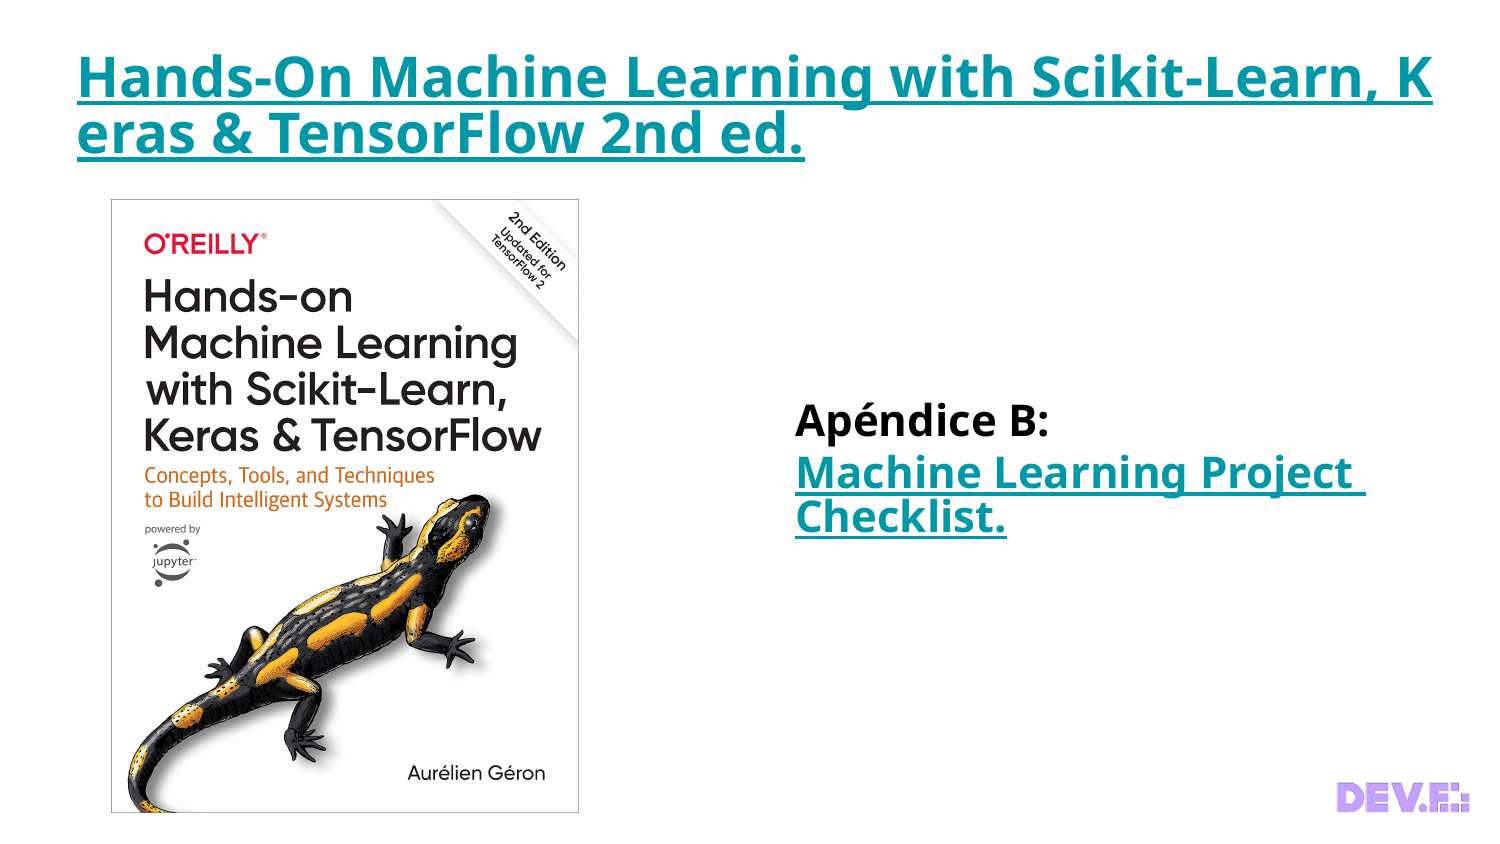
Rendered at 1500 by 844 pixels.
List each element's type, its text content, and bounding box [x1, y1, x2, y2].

picture [1330, 776, 1474, 818]
picture [111, 199, 580, 813]
text_box Hands-On Machine Learning with Scikit-Learn, Keras & TensorFlow 2nd ed. [61, 25, 1470, 114]
text_box Apéndice B: Machine Learning Project Checklist. [780, 377, 1384, 574]
